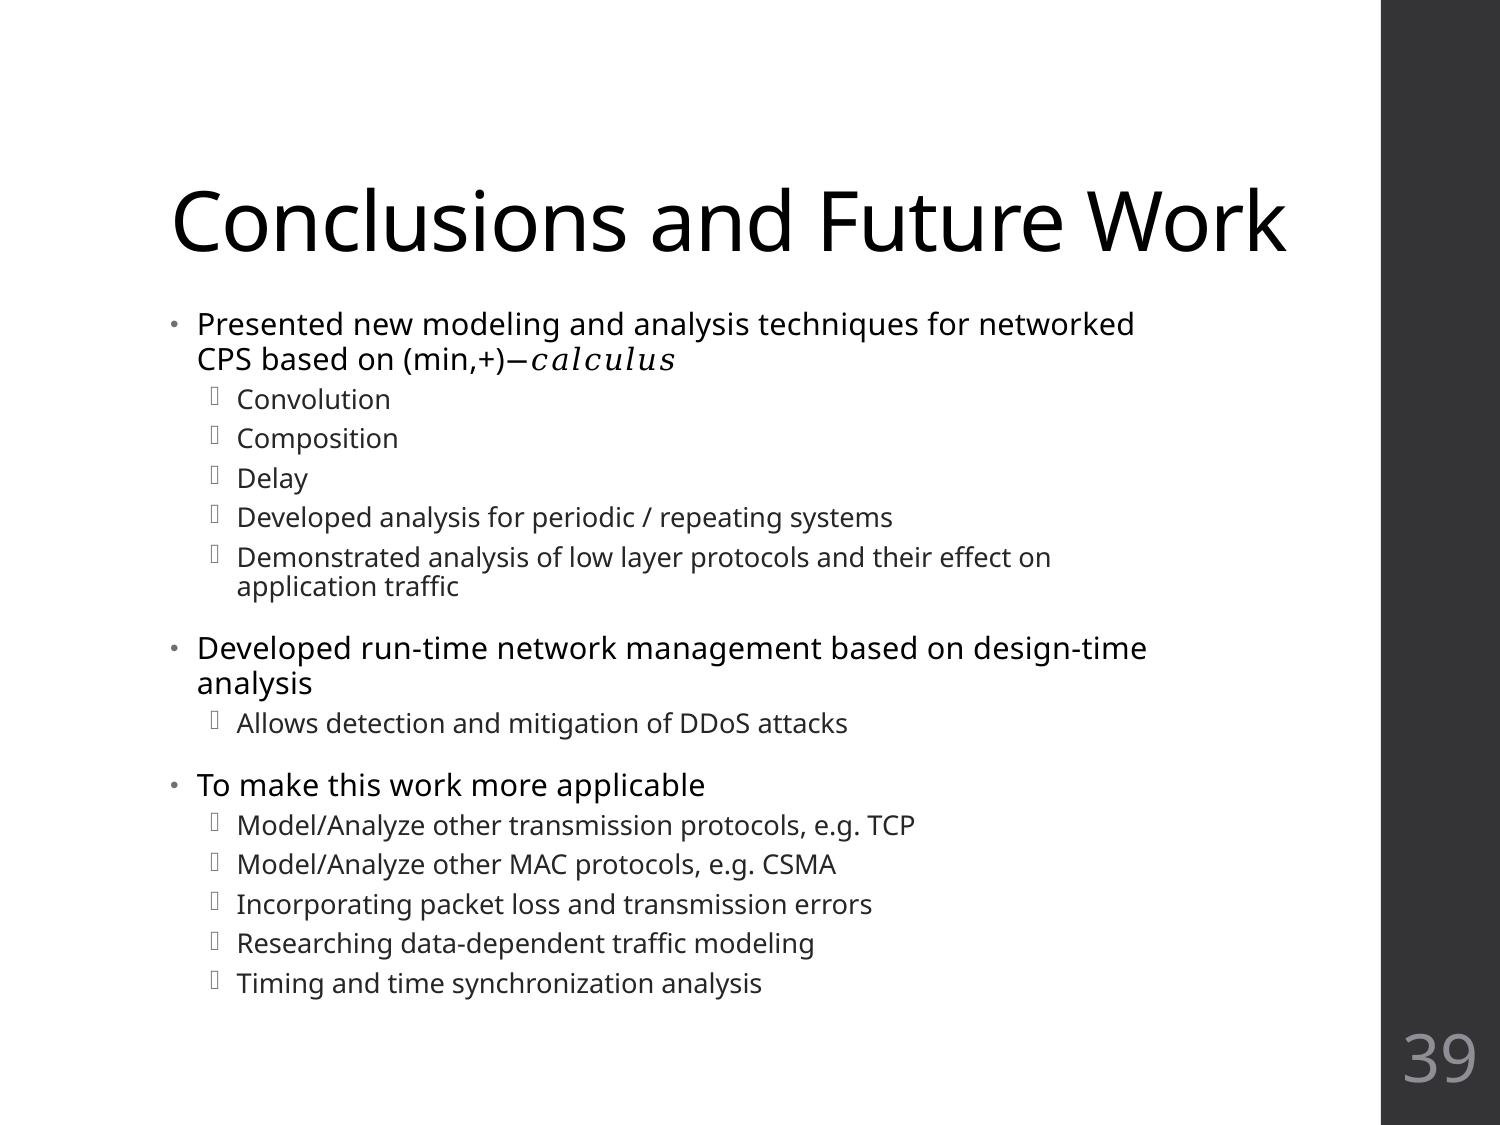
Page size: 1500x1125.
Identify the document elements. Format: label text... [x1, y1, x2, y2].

title Conclusions and Future Work [155, 60, 1348, 278]
slide_number 39 [1384, 1012, 1498, 1110]
list Presented new modeling and analysis techniques for networked CPS based on (min,+)−𝑐𝑎𝑙𝑐𝑢𝑙𝑢𝑠 Convolution Composition Delay Developed analysis for periodic / repeating systems Demonstrated analysis of low layer protocols and their effect on application traffic Developed run-time network management based on design-time analysis Allows detection and mitigation of DDoS attacks To make this work more applicable Model/Analyze other transmission protocols, e.g. TCP Model/Analyze other MAC protocols, e.g. CSMA Incorporating packet loss and transmission errors Researching data-dependent traffic modeling Timing and time synchronization analysis [155, 299, 1213, 1014]
